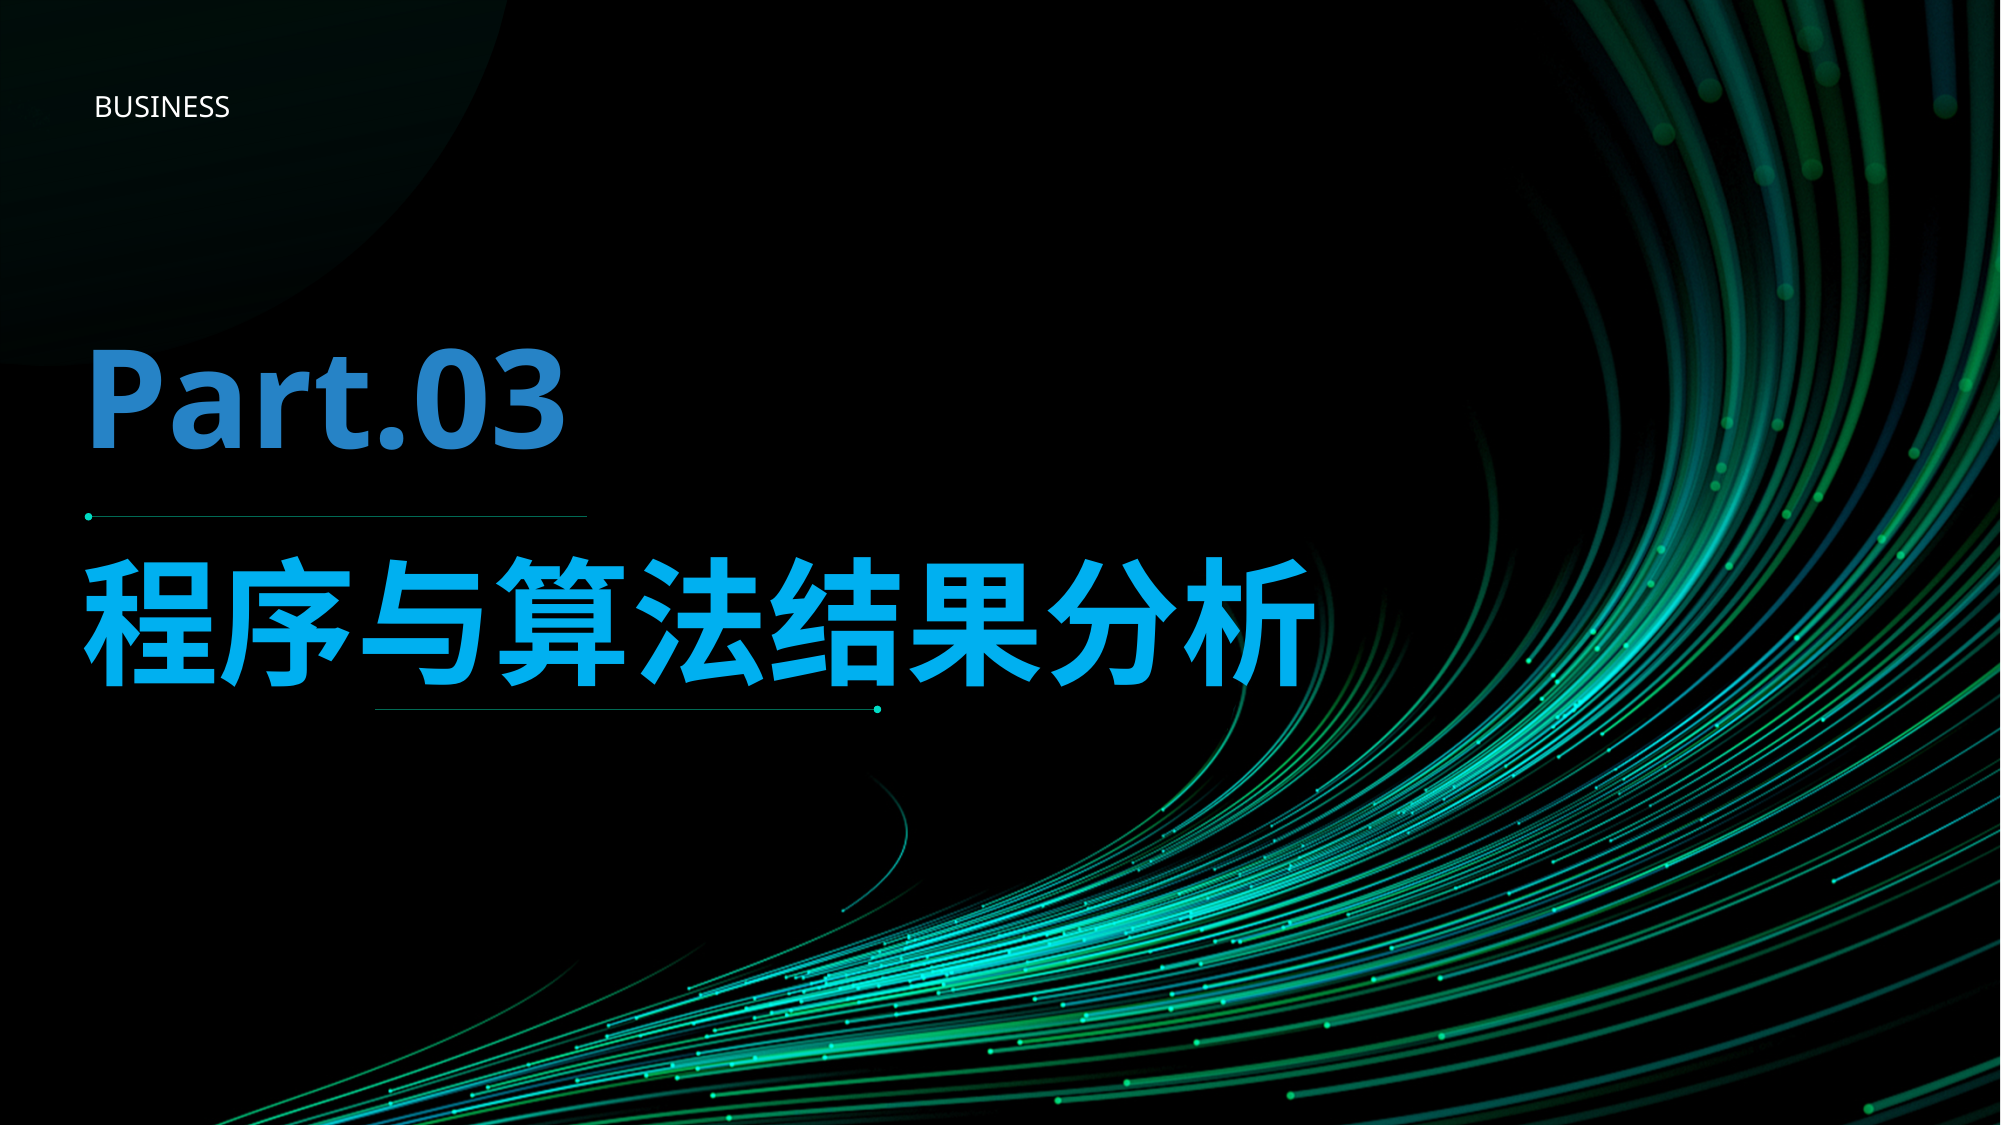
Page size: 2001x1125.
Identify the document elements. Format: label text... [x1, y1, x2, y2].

text_box BUSINESS [79, 80, 394, 131]
picture [0, 0, 2001, 1125]
text_box 程序与算法结果分析 [66, 529, 1395, 710]
text_box Part.03 [66, 303, 1190, 484]
picture [386, 1119, 401, 1125]
text_box [874, 704, 883, 715]
